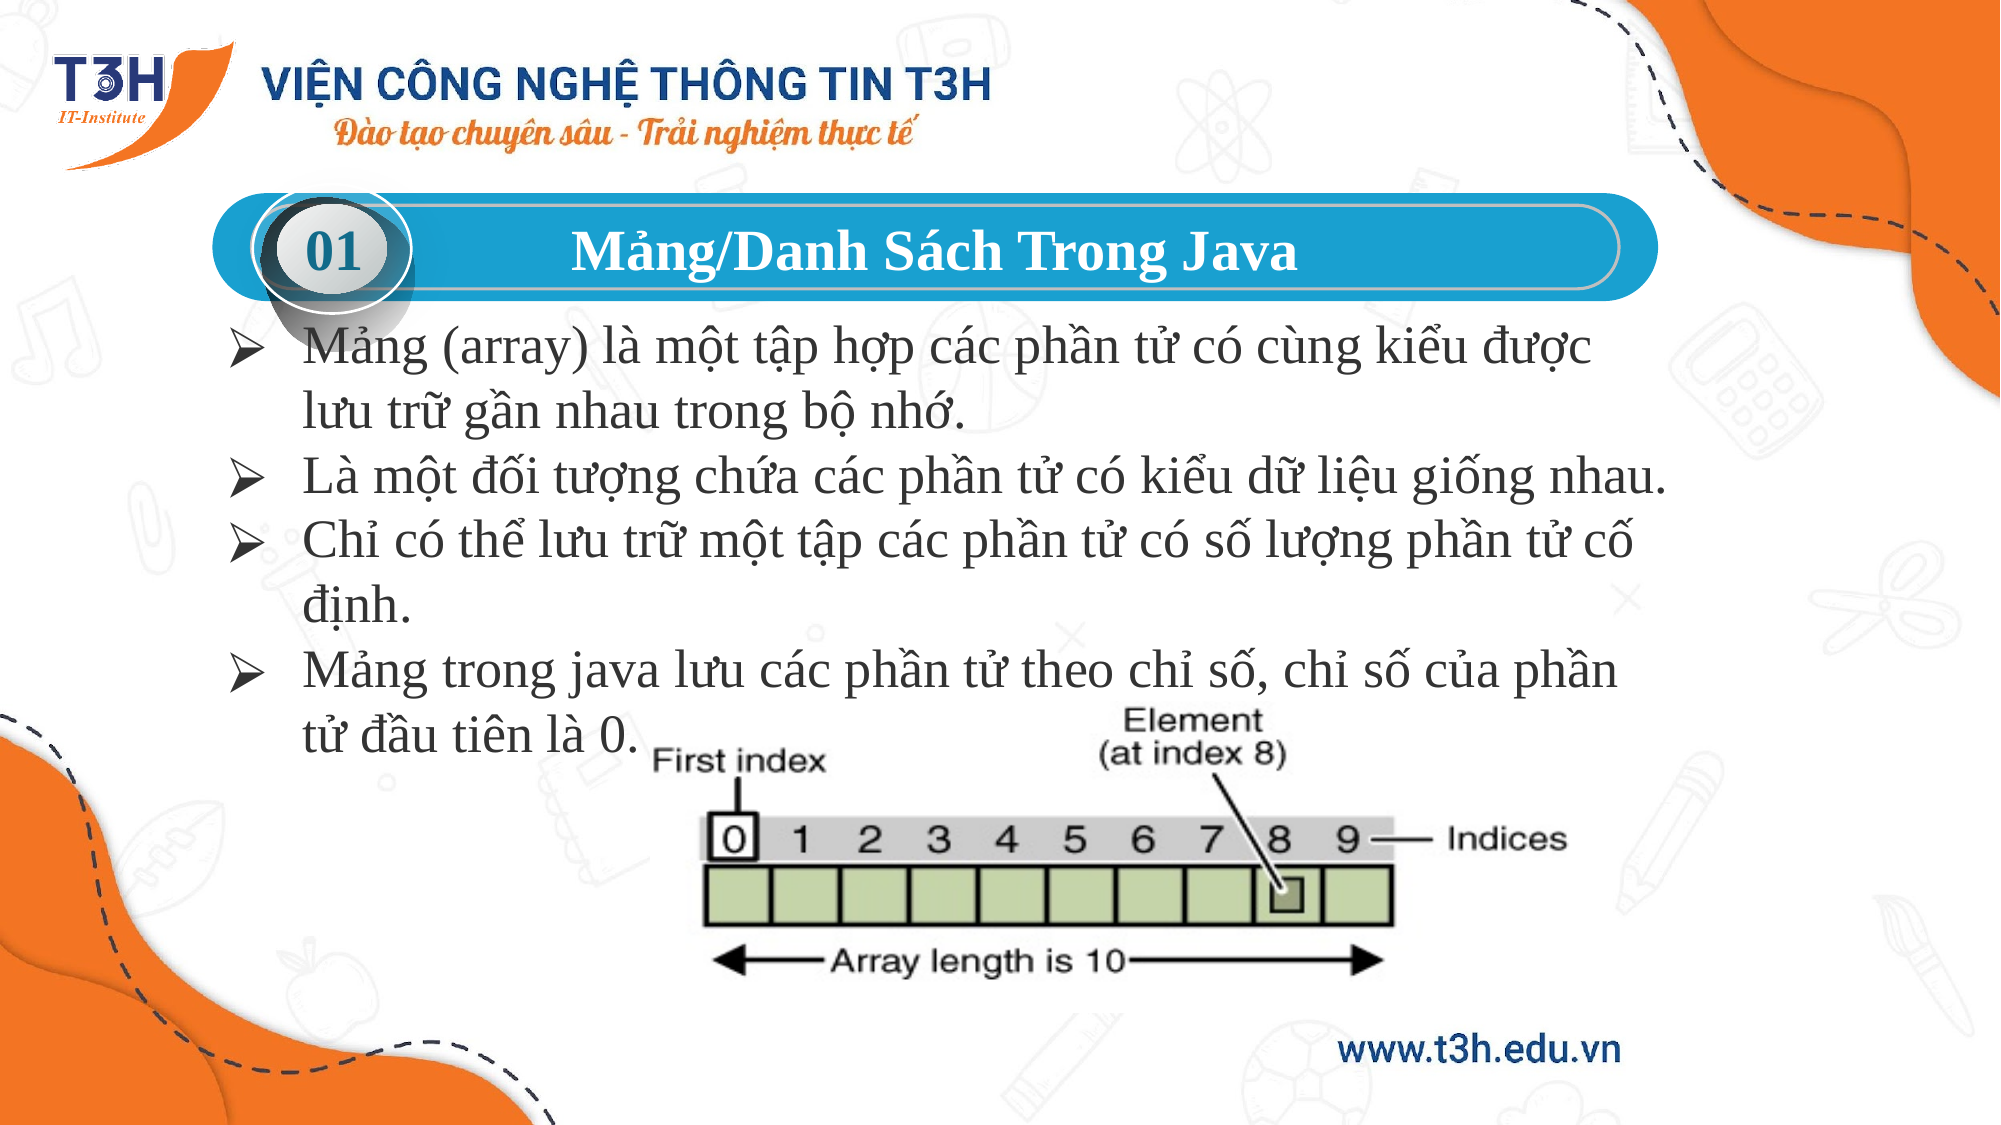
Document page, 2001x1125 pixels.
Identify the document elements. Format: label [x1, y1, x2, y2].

text_box [463, 192, 1659, 302]
picture [0, 0, 2000, 1125]
text_box [211, 171, 459, 373]
